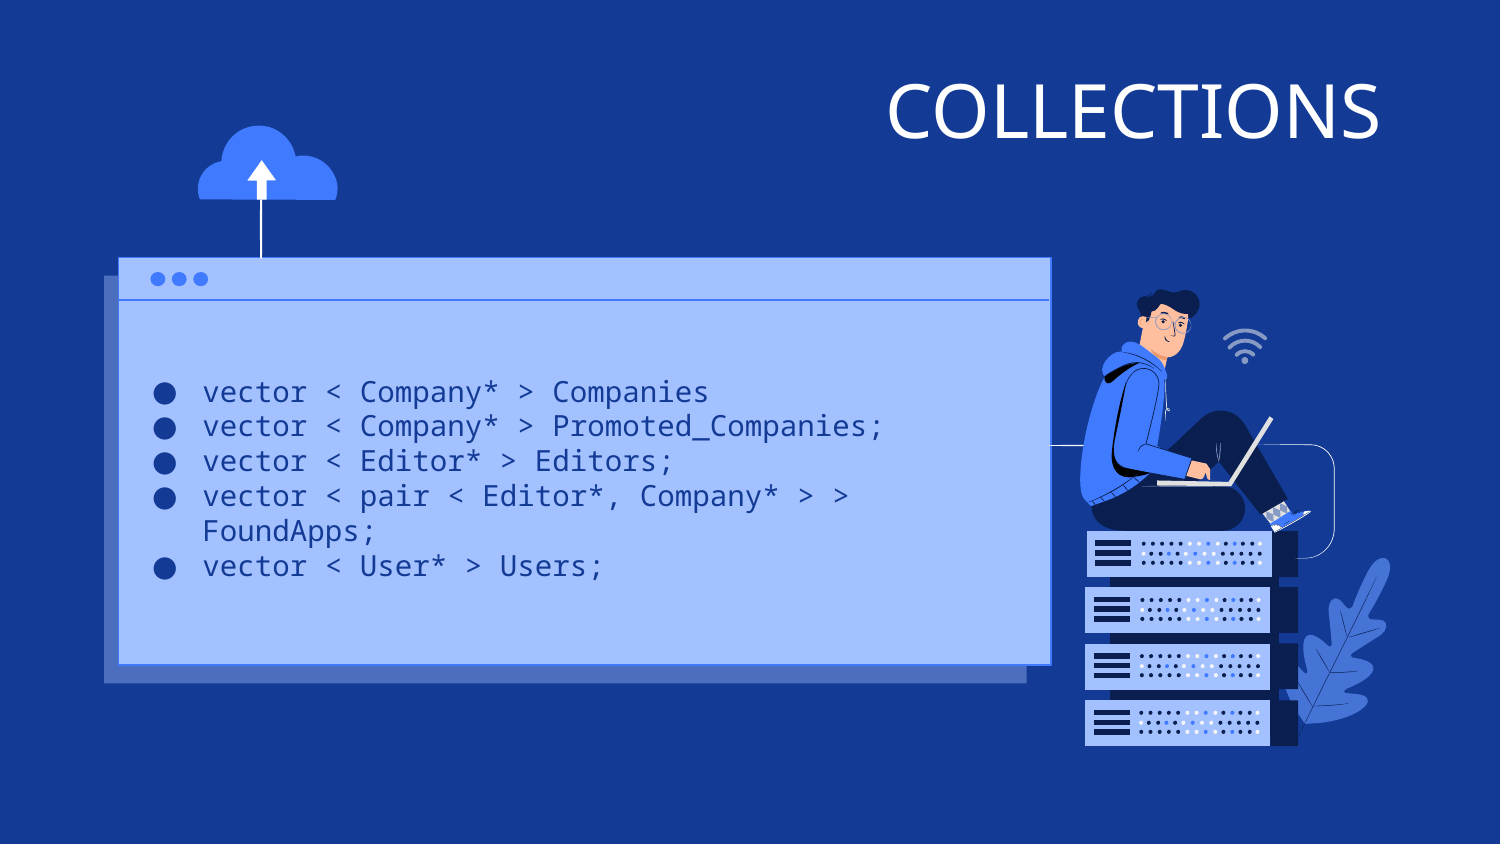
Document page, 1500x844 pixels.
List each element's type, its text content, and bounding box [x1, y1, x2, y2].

list vector < Company* > Companies vector < Company* > Promoted_Companies; vector < Editor* > Editors; vector < pair < Editor*, Company* > > FoundApps; vector < User* > Users; [112, 296, 1012, 660]
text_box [192, 125, 341, 259]
title COLLECTIONS [613, 48, 1397, 155]
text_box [1047, 289, 1396, 747]
